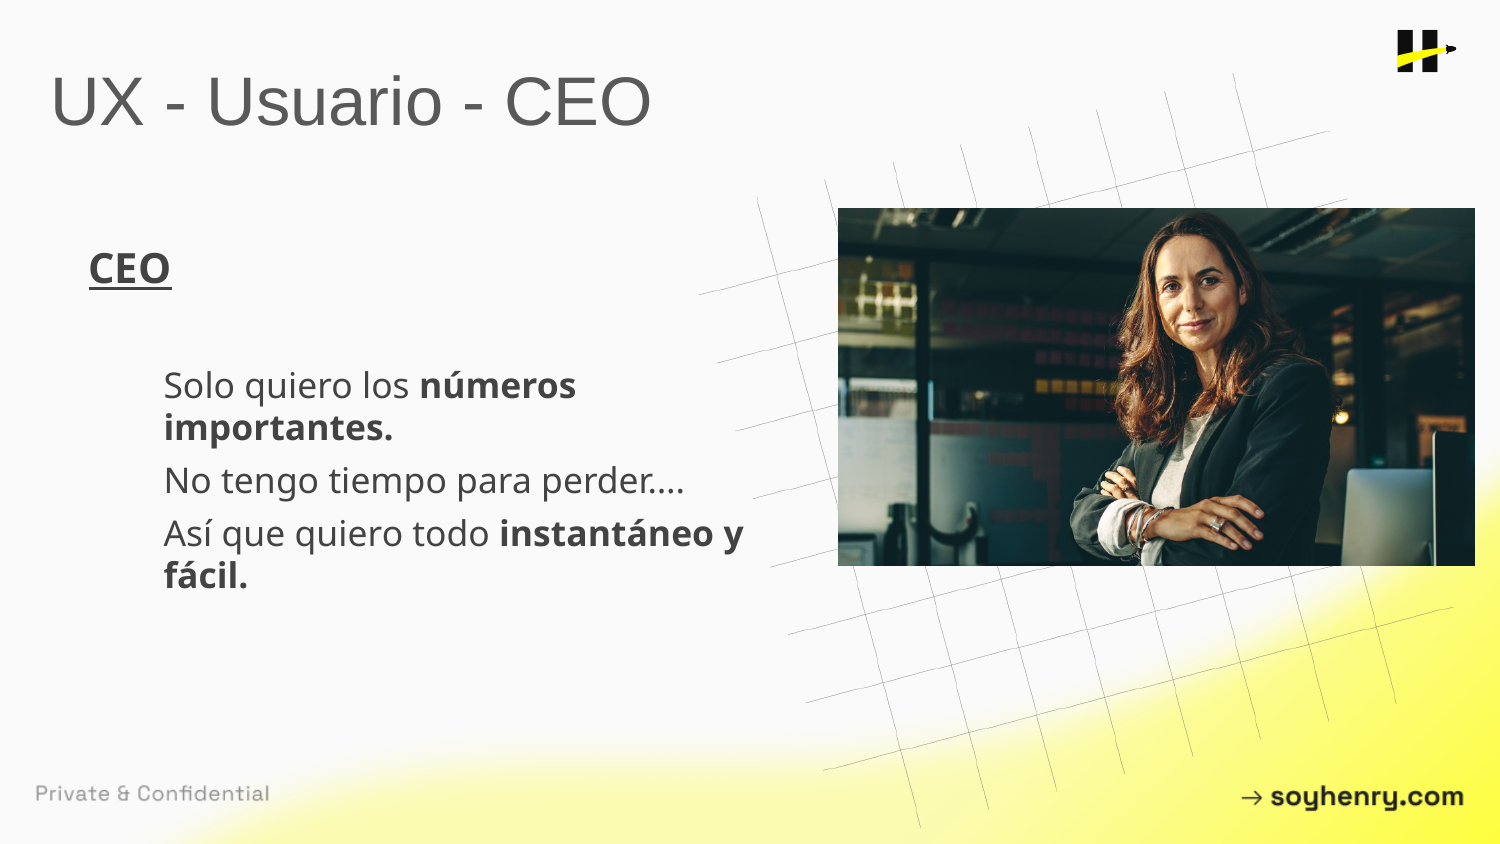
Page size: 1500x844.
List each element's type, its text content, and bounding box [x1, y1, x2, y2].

text_box CEO Solo quiero los números importantes. No tengo tiempo para perder…. Así que quiero todo instantáneo y fácil. [73, 226, 814, 606]
title UX - Usuario - CEO [34, 23, 1258, 184]
picture [0, 0, 1500, 844]
